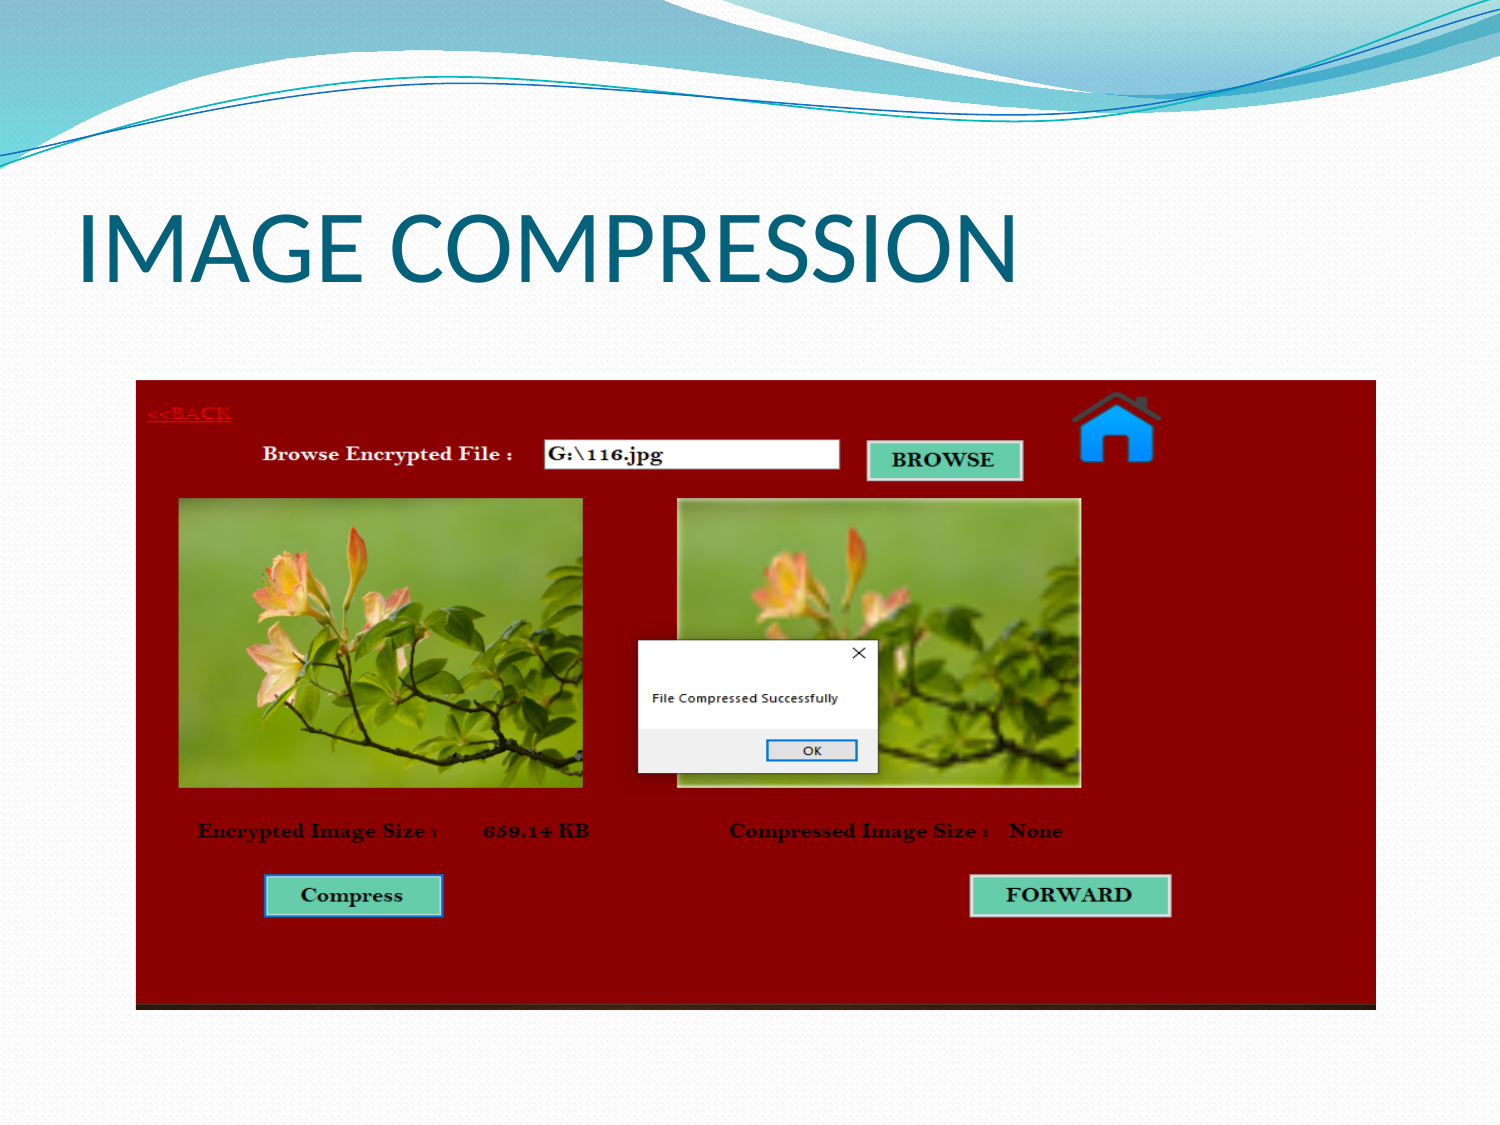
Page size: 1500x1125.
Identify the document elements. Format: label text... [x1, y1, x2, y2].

picture [135, 373, 1377, 1010]
title IMAGE COMPRESSION [75, 115, 1438, 303]
